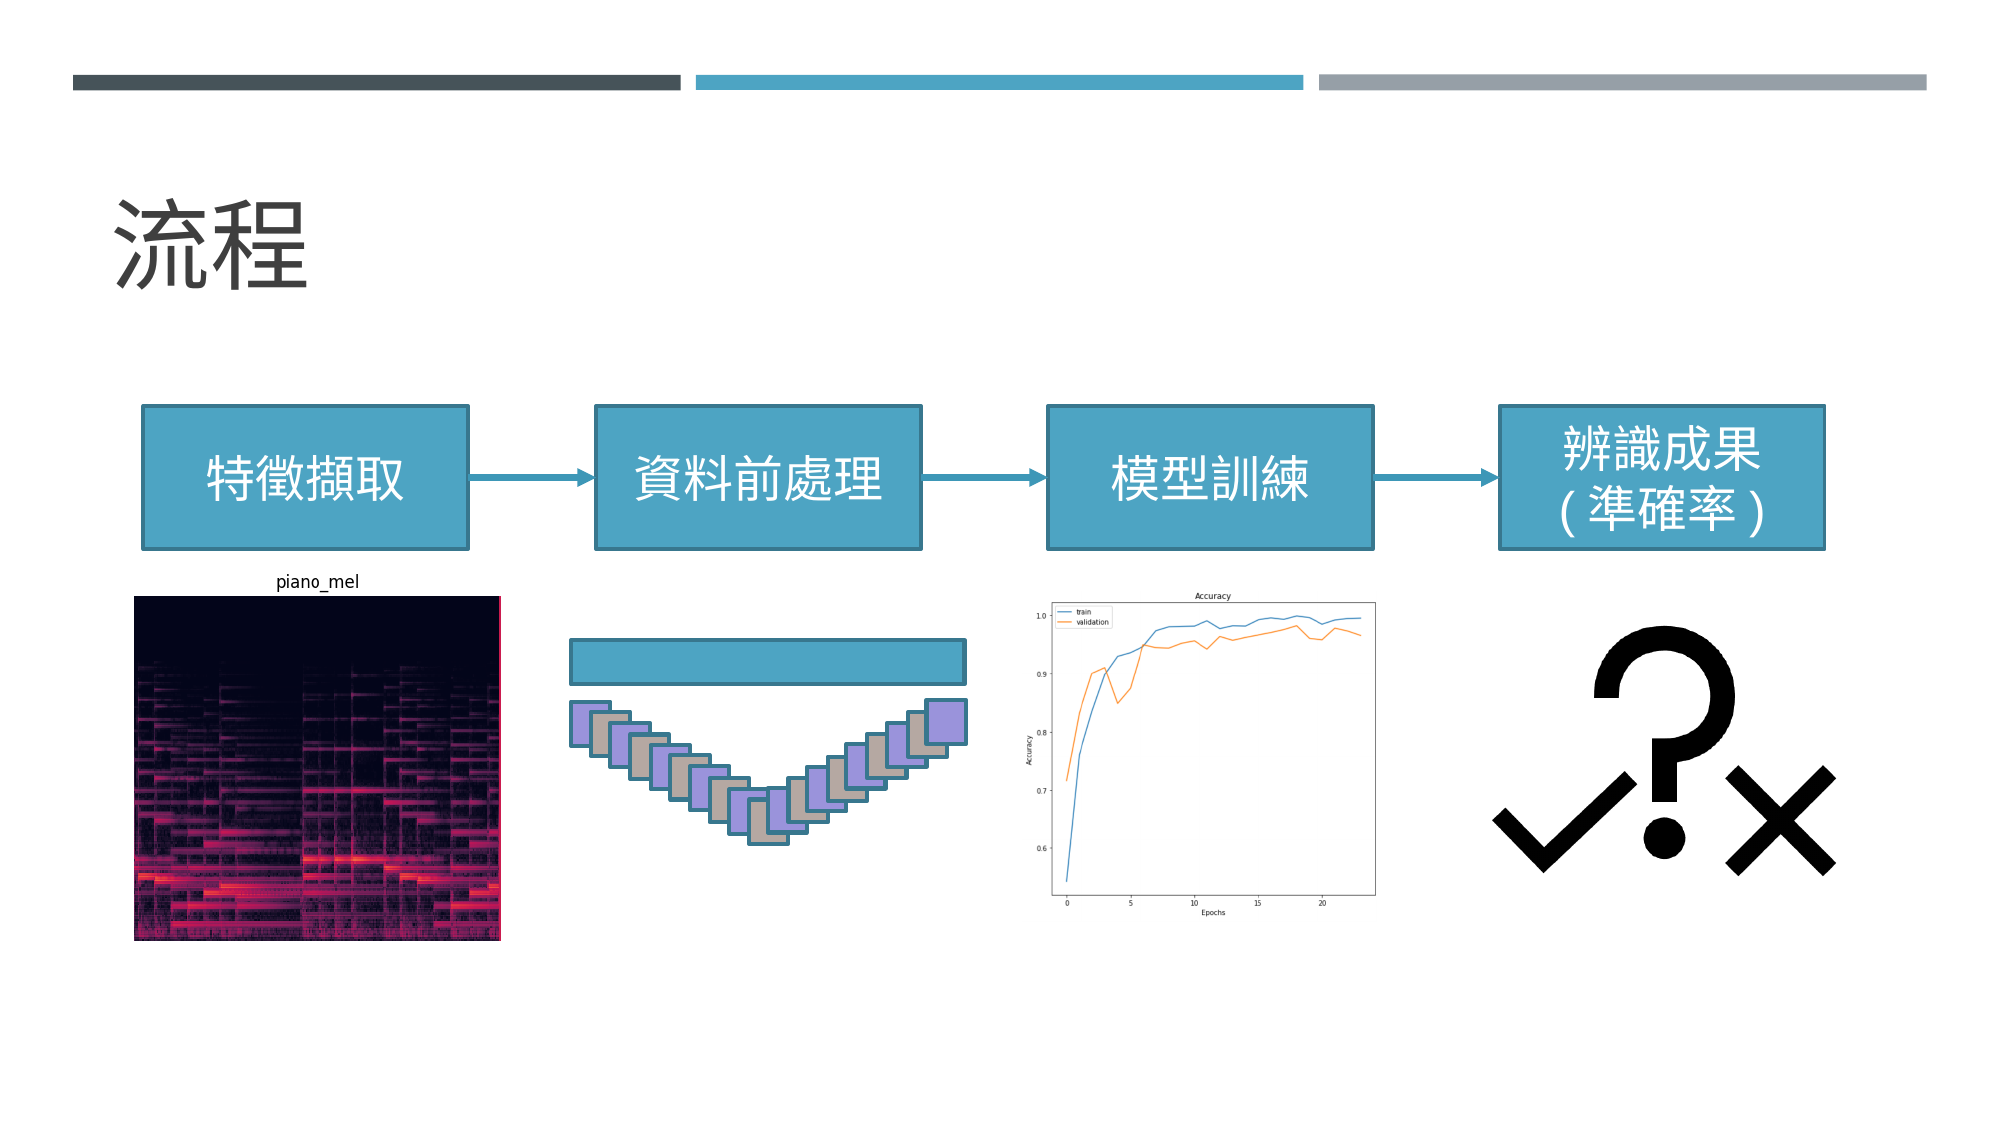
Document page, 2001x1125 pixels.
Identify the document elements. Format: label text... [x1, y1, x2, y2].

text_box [570, 639, 967, 845]
picture [119, 558, 515, 955]
picture [1488, 591, 1856, 897]
picture [1022, 591, 1377, 922]
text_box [143, 405, 1825, 550]
title 流程 [95, 115, 1905, 311]
